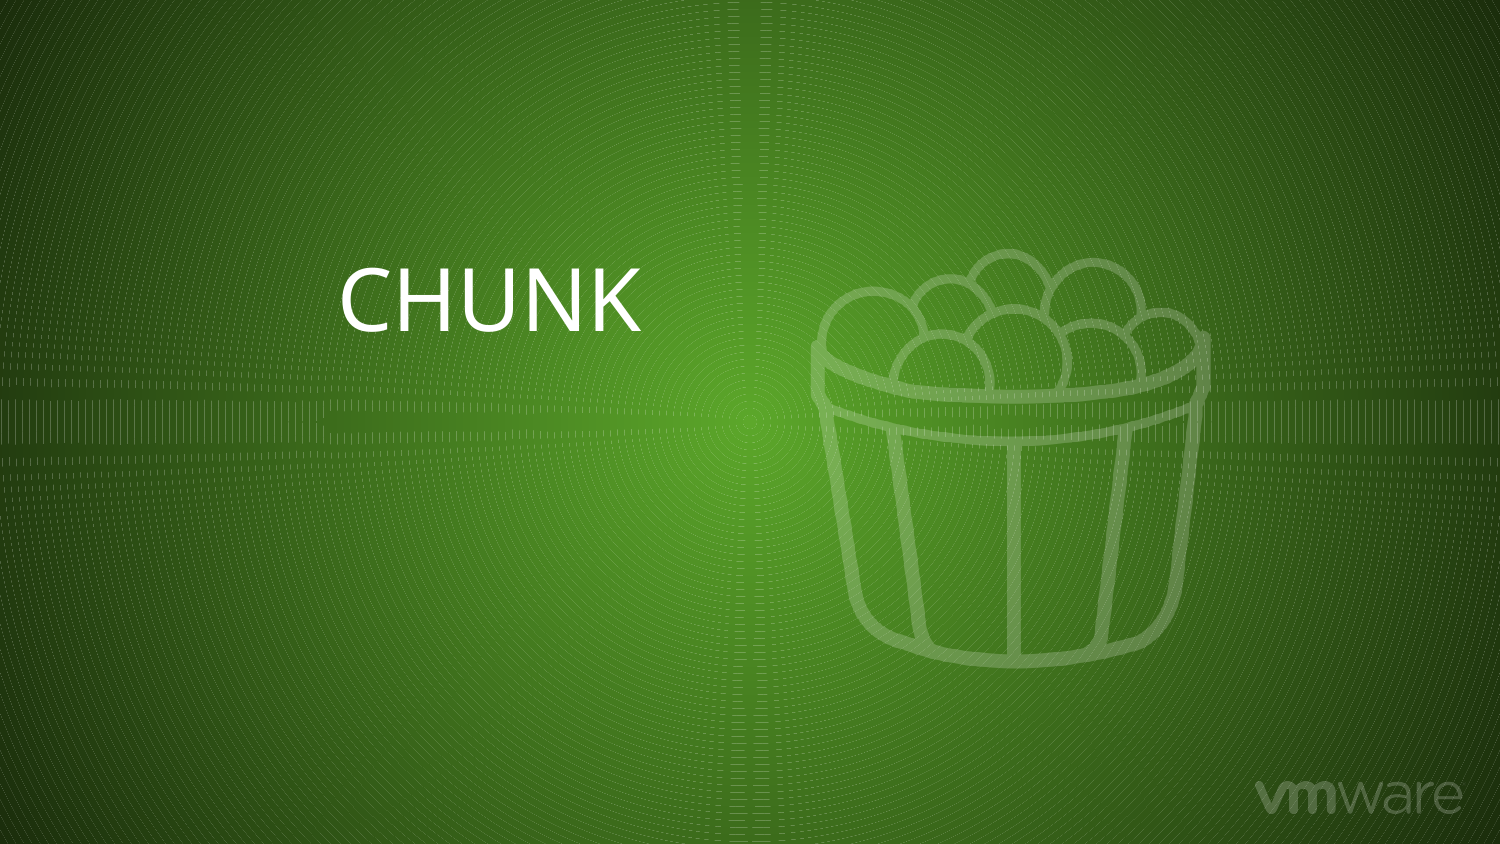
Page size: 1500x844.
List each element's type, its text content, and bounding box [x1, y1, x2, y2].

text_box CHUNK [322, 237, 657, 357]
picture [734, 223, 1285, 687]
